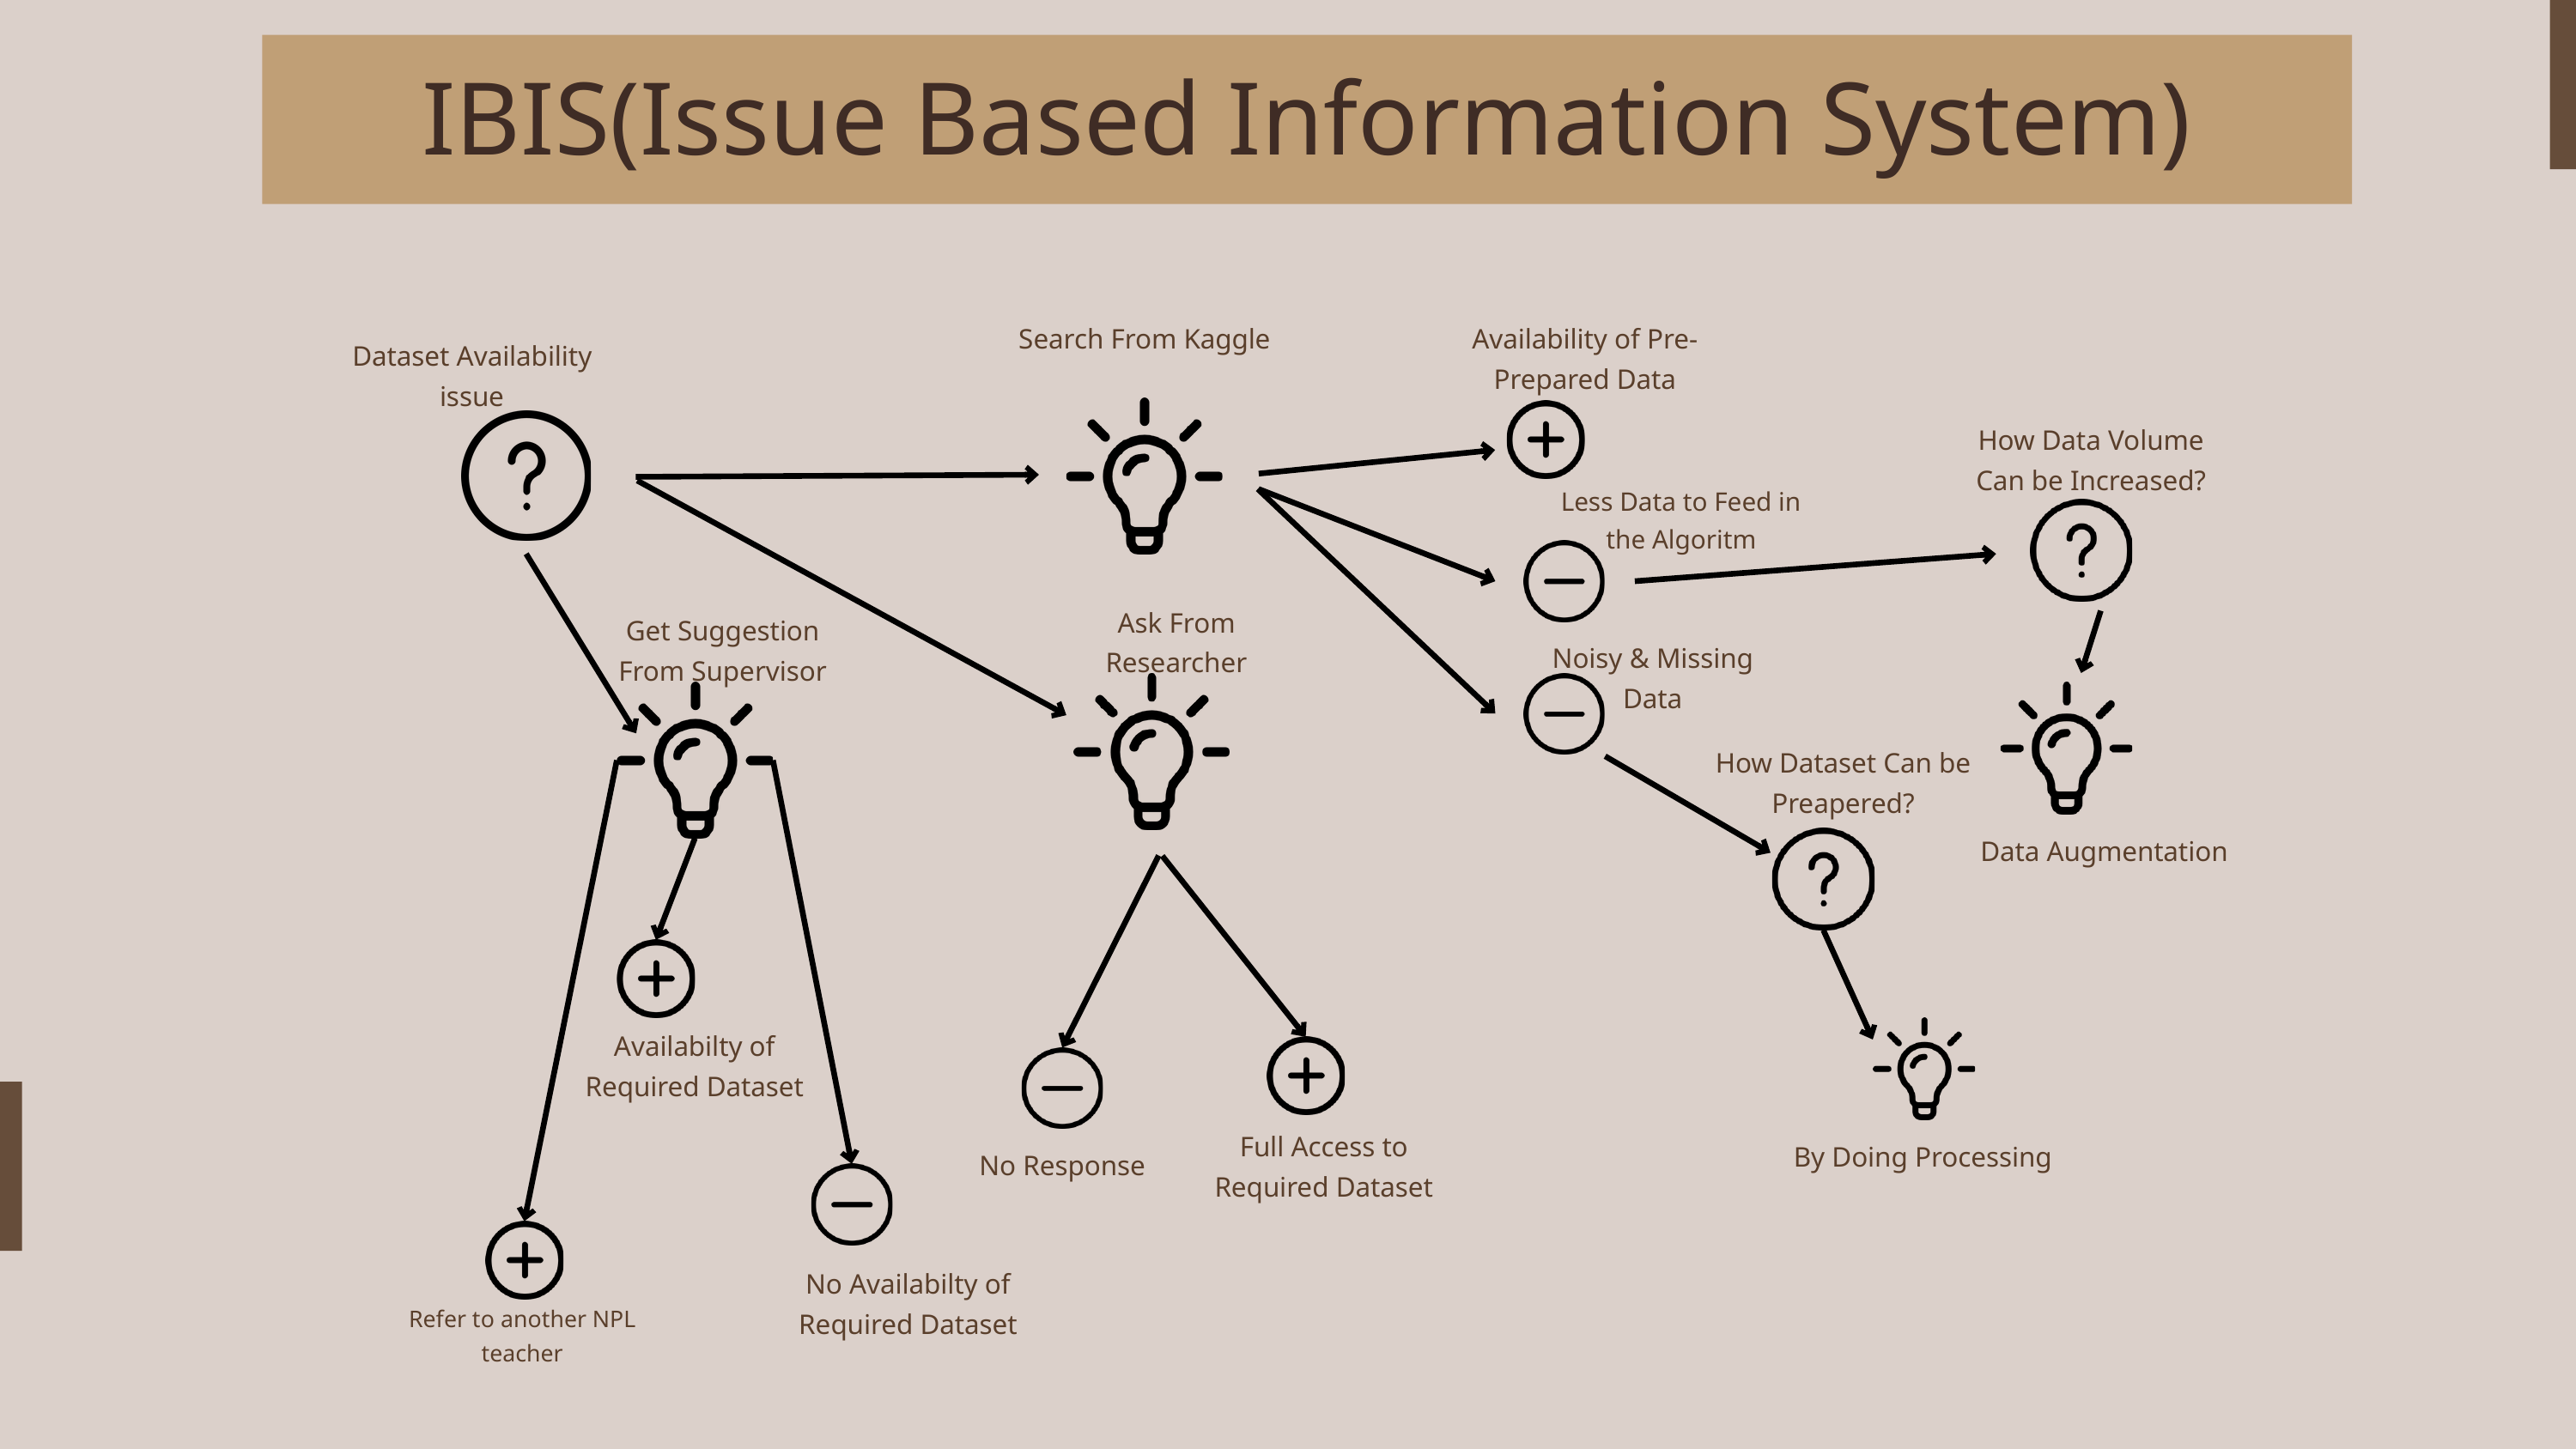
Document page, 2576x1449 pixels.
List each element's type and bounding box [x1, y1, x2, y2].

text_box [2549, 0, 2576, 170]
text_box [0, 1081, 22, 1252]
text_box [342, 317, 2233, 1365]
text_box [262, 34, 2353, 204]
